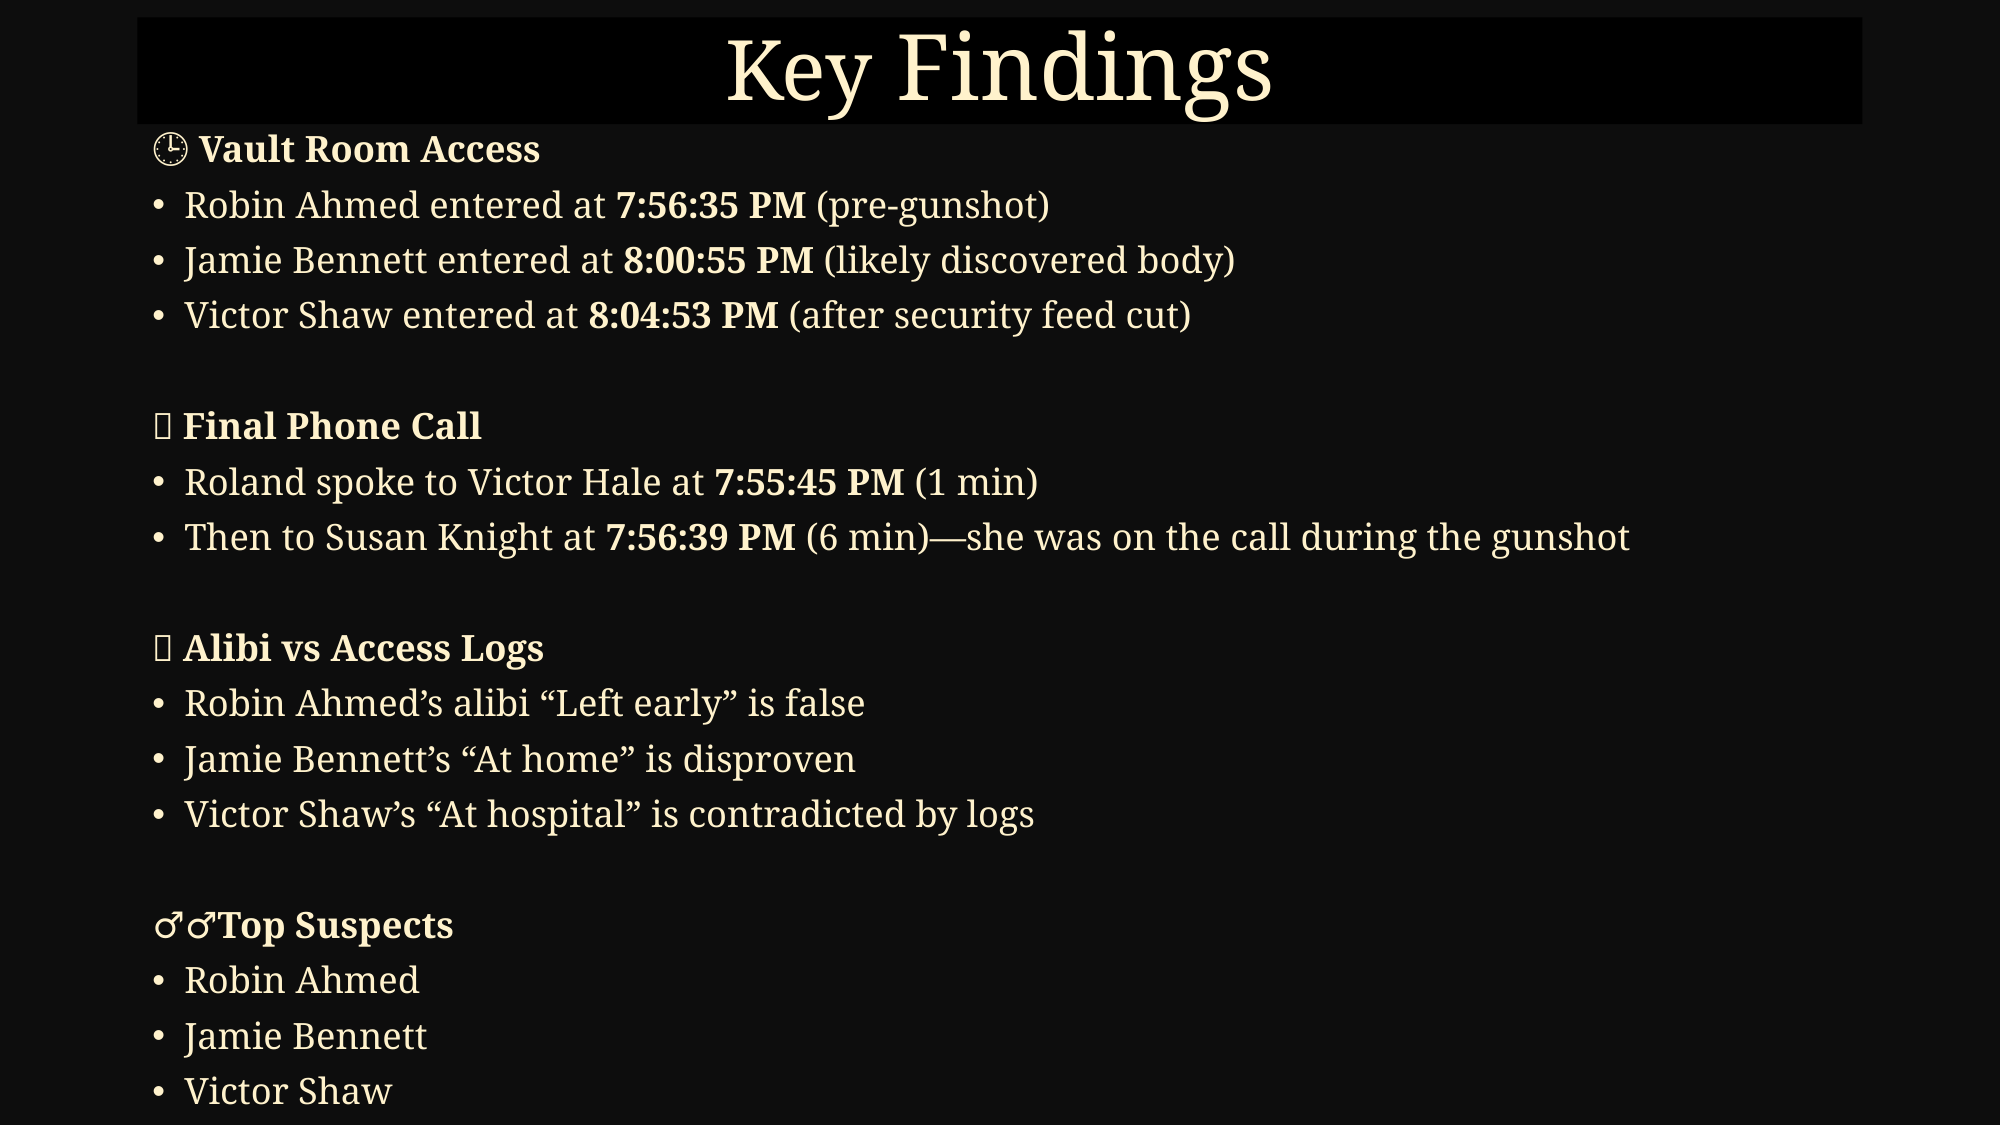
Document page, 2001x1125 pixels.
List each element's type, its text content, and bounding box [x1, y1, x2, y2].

list 🕒 Vault Room Access Robin Ahmed entered at 7:56:35 PM (pre-gunshot) Jamie Bennett entered at 8:00:55 PM (likely discovered body) Victor Shaw entered at 8:04:53 PM (after security feed cut) 📞 Final Phone Call Roland spoke to Victor Hale at 7:55:45 PM (1 min) Then to Susan Knight at 7:56:39 PM (6 min)—she was on the call during the gunshot 🚪 Alibi vs Access Logs Robin Ahmed’s alibi “Left early” is false Jamie Bennett’s “At home” is disproven Victor Shaw’s “At hospital” is contradicted by logs 🧍‍♂️Top Suspects Robin Ahmed Jamie Bennett Victor Shaw [137, 124, 1863, 1125]
title Key Findings [137, 17, 1863, 124]
